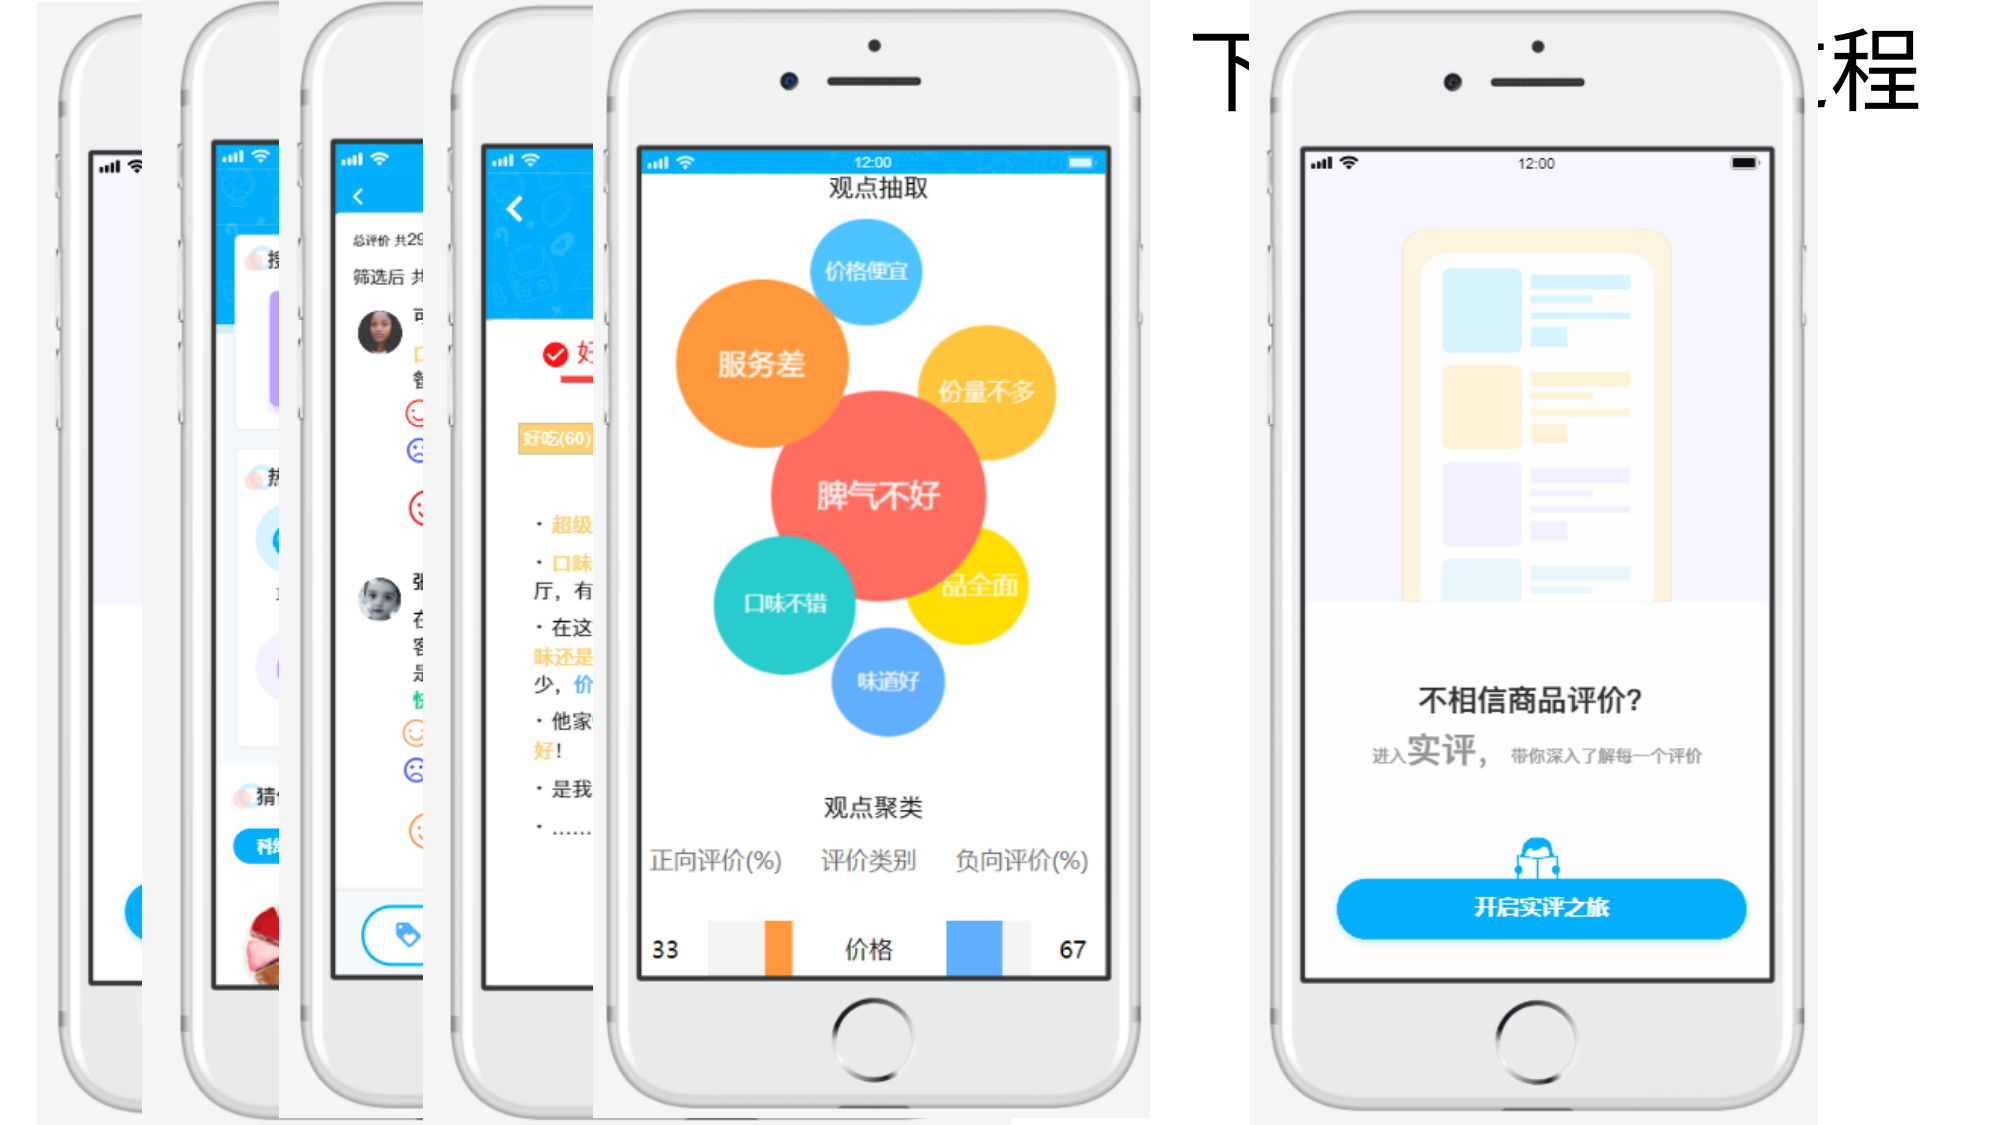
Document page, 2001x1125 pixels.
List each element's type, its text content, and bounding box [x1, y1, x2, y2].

picture [1248, 0, 1818, 1125]
picture [37, 0, 1150, 1125]
text_box 下面展示操作过程 （约1分钟） [1818, 5, 1941, 241]
text_box 下面展示操作过程 （约1分钟） [1169, 5, 1248, 241]
